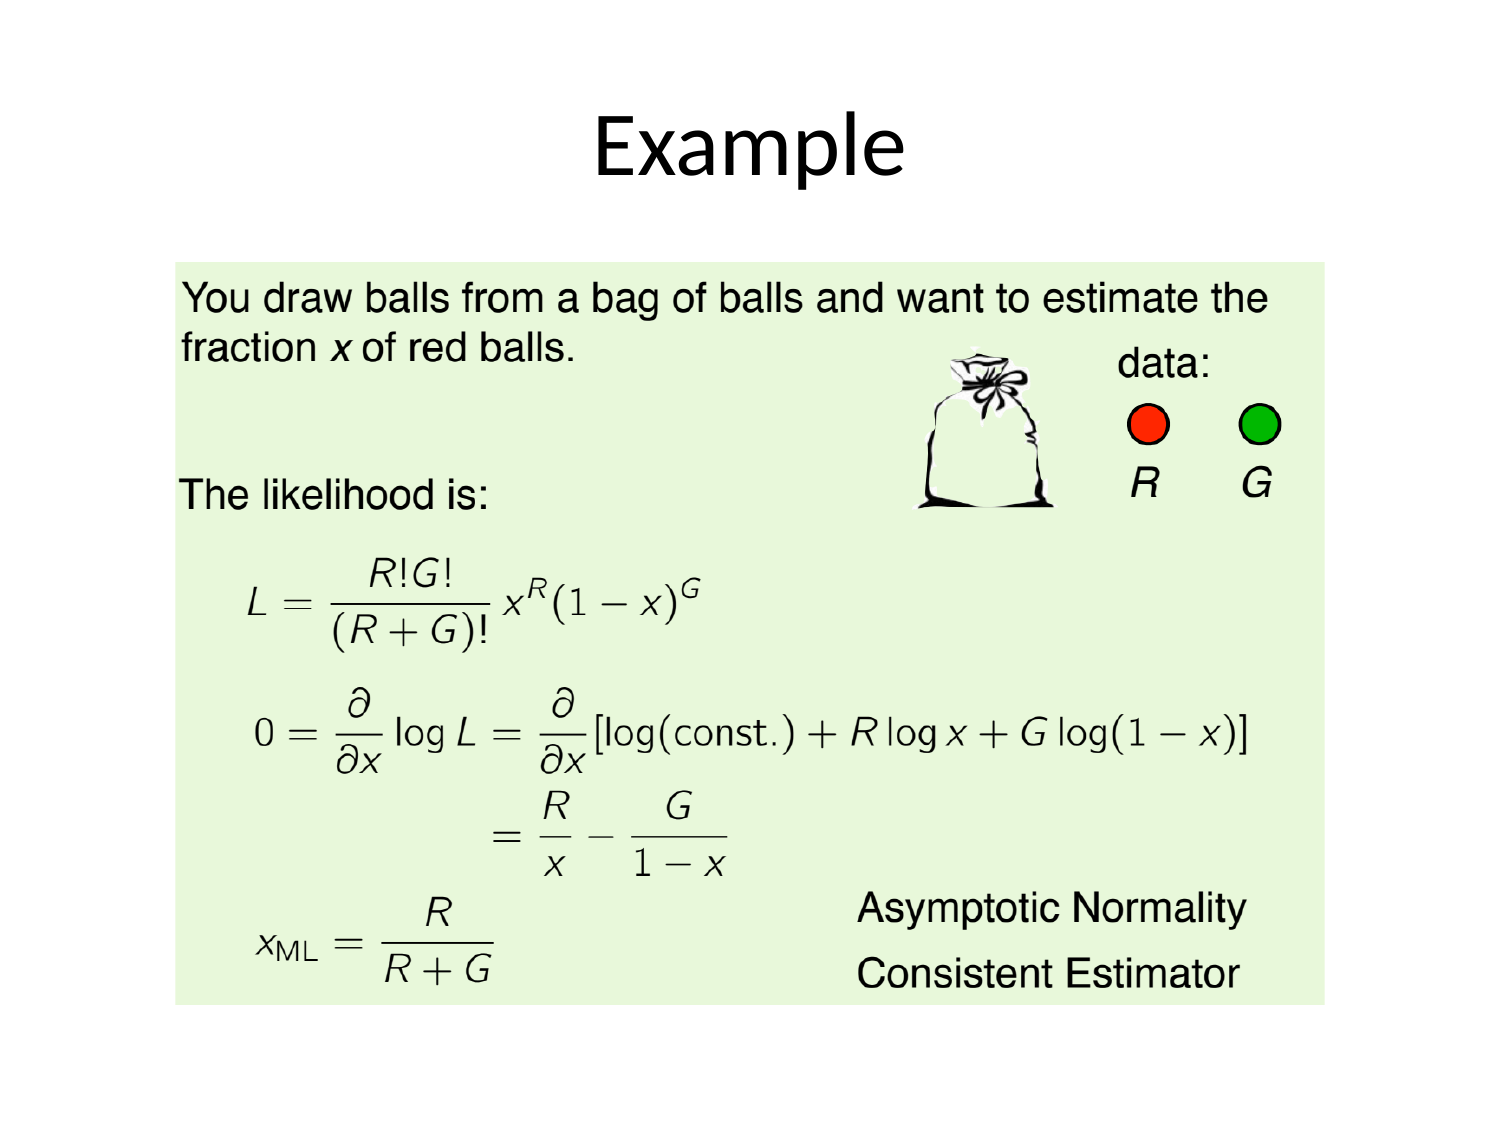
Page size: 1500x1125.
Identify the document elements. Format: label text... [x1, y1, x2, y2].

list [74, 262, 1426, 1006]
title Example [75, 45, 1425, 233]
